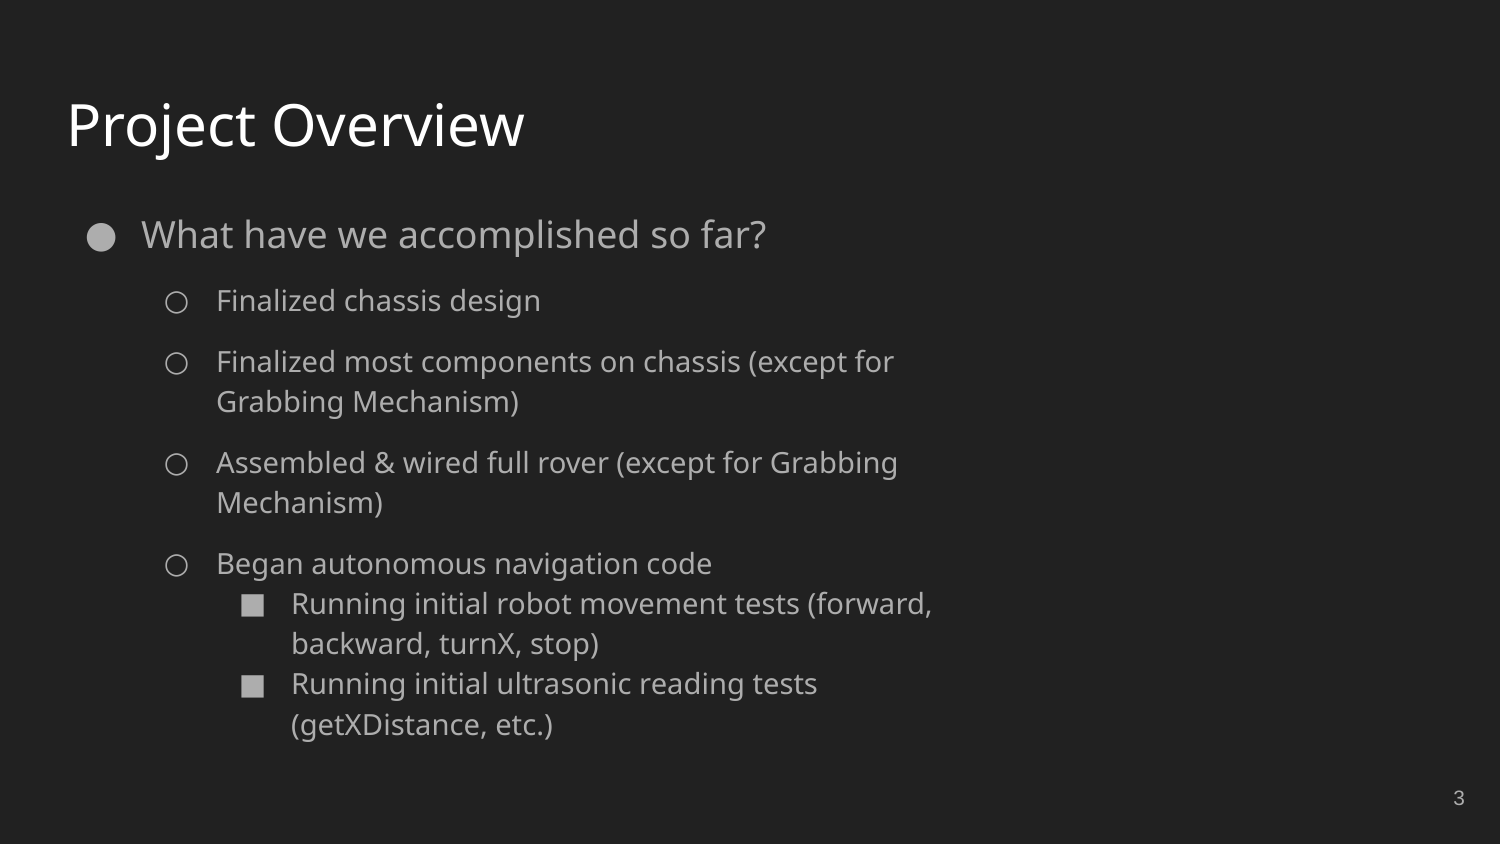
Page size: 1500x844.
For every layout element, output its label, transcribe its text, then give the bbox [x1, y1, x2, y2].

title Project Overview [51, 72, 1449, 167]
slide_number ‹#› [1389, 764, 1480, 830]
list What have we accomplished so far? Finalized chassis design Finalized most components on chassis (except for Grabbing Mechanism) Assembled & wired full rover (except for Grabbing Mechanism) Began autonomous navigation code Running initial robot movement tests (forward, backward, turnX, stop) Running initial ultrasonic reading tests (getXDistance, etc.) [51, 189, 984, 750]
